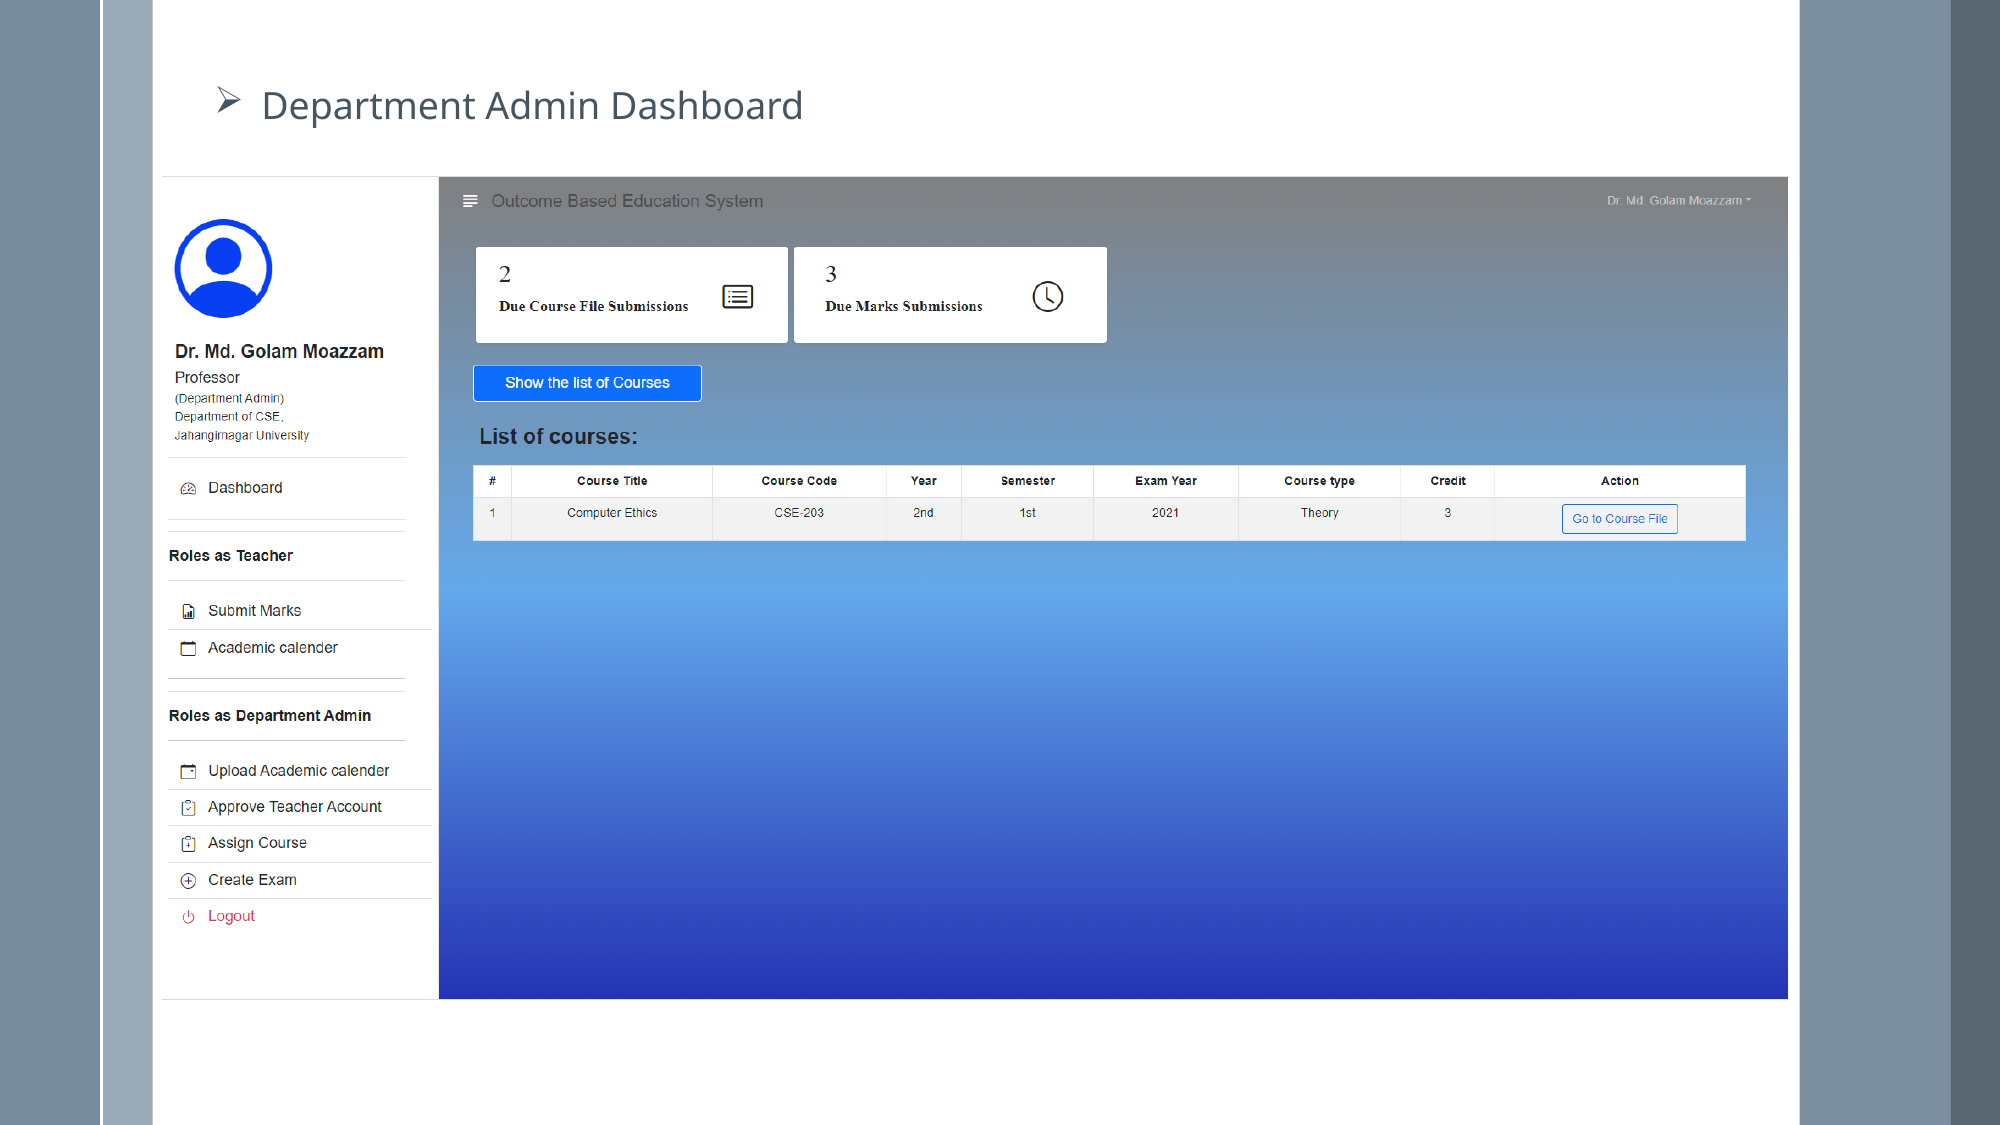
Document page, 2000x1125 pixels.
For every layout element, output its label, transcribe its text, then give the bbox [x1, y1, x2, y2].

picture [162, 174, 1788, 1000]
text_box Department Admin Dashboard [199, 74, 1025, 135]
